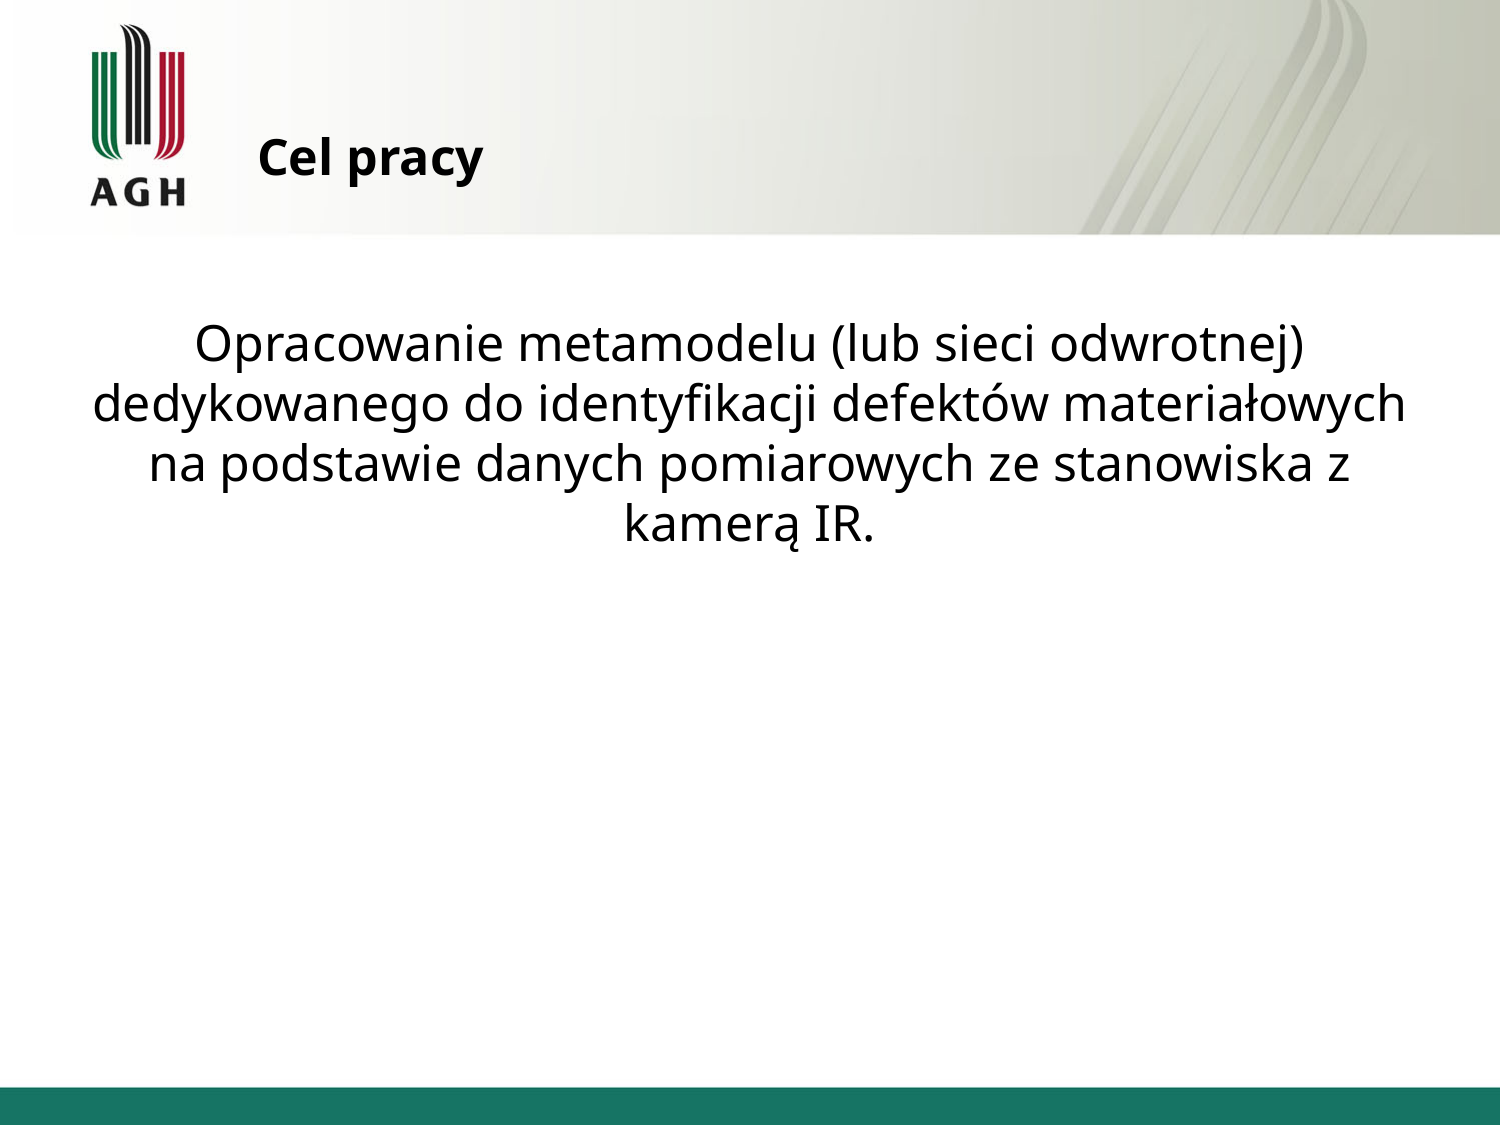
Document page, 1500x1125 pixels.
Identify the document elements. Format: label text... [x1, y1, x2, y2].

picture [0, 0, 1500, 1125]
title Cel pracy [242, 78, 1425, 233]
list Opracowanie metamodelu (lub sieci odwrotnej) dedykowanego do identyfikacji defektów materiałowych na podstawie danych pomiarowych ze stanowiska z kamerą IR. [75, 304, 1425, 776]
